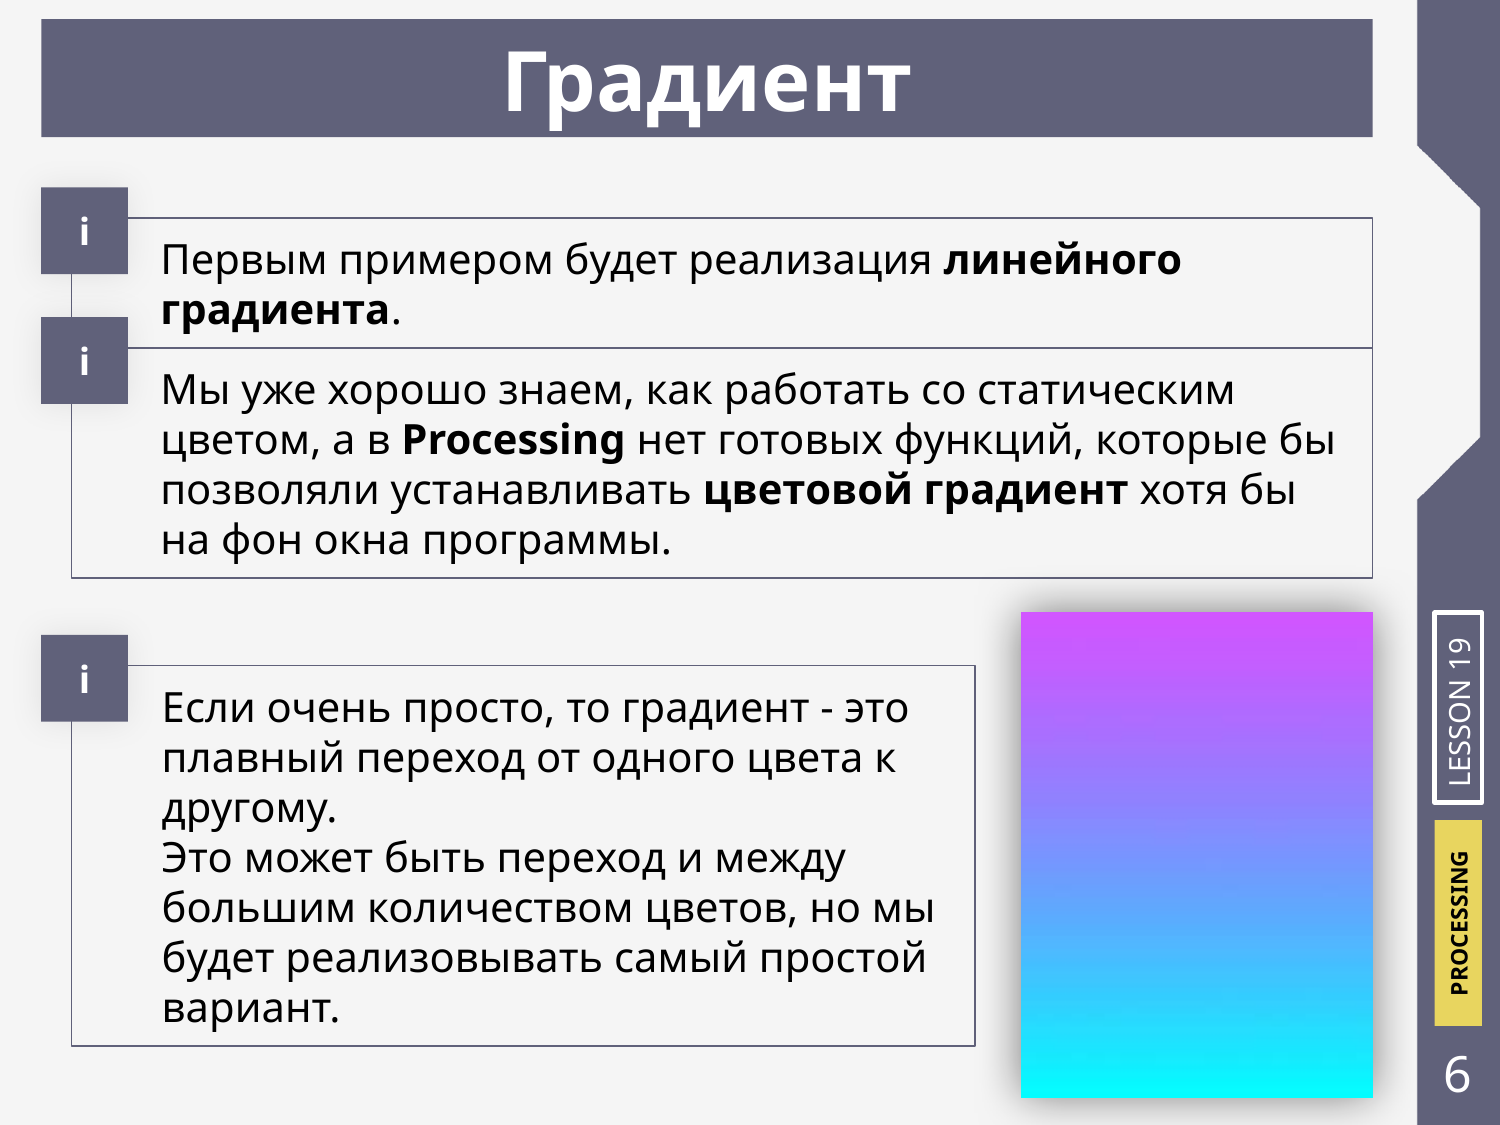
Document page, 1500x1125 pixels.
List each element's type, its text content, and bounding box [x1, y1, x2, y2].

slide_number ‹#› [1401, 1029, 1500, 1125]
list LESSON 19 [1432, 610, 1484, 805]
text_box Градиент [41, 19, 1373, 138]
text_box Первым примером будет реализация линейного градиента. [71, 218, 1373, 347]
text_box Мы уже хорошо знаем, как работать со статическим цветом, а в Processing нет готовых функций, которые бы позволяли устанавливать цветовой градиент хотя бы на фон окна программы. [71, 347, 1373, 578]
text_box і [41, 317, 128, 404]
picture [0, 0, 1500, 1125]
text_box і [41, 187, 128, 275]
text_box Если очень просто, то градиент - это плавный переход от одного цвета к другому. Это может быть переход и между большим количеством цветов, но мы будет реализовывать самый простой вариант. [71, 665, 976, 1046]
text_box і [41, 634, 128, 722]
